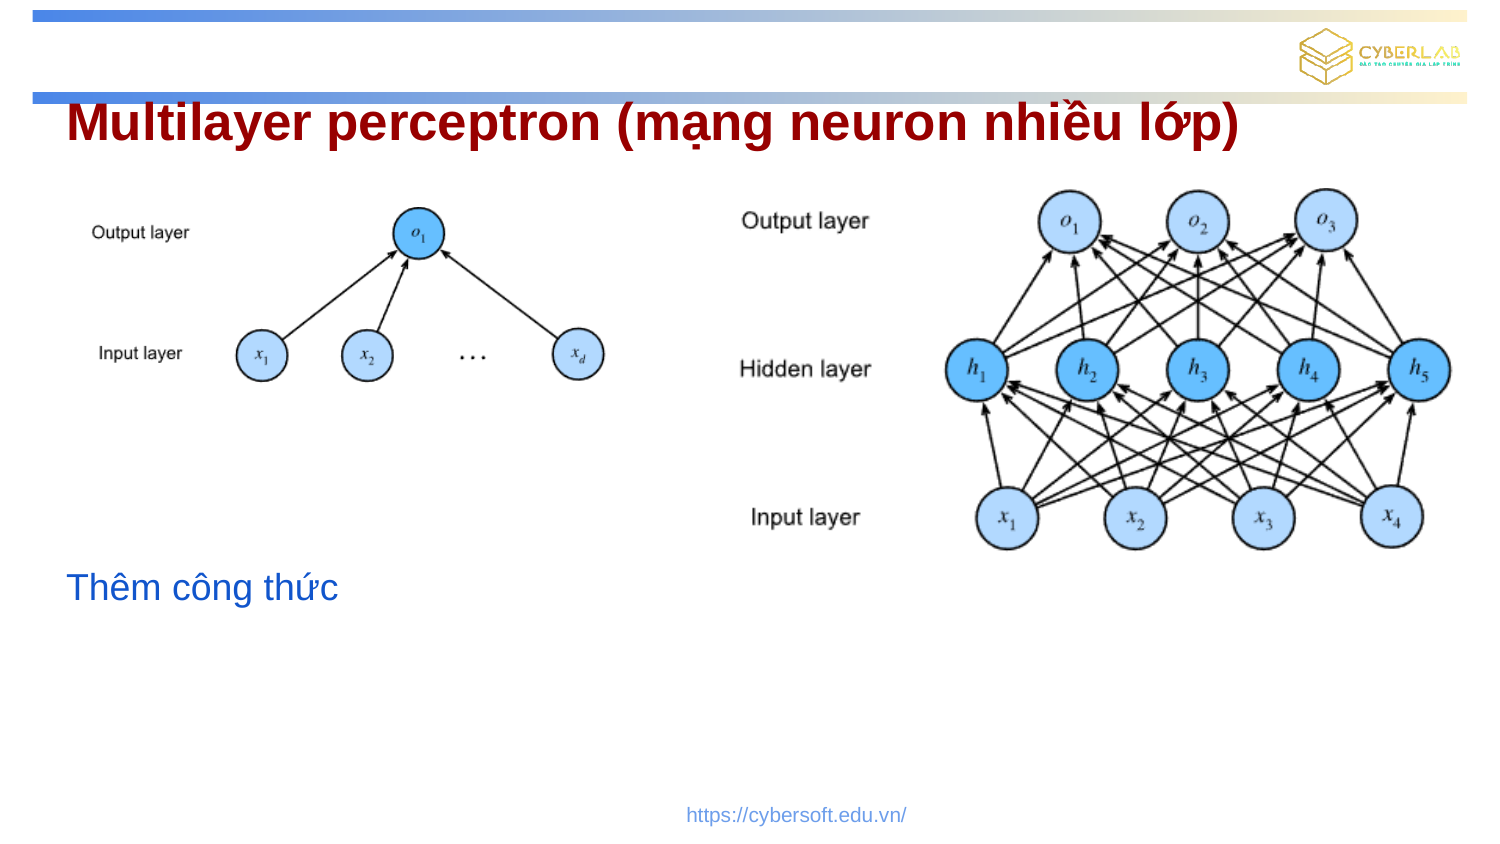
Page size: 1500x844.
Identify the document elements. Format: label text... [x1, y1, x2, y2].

picture [734, 188, 1462, 560]
list Thêm công thức [51, 541, 1449, 750]
picture [83, 207, 621, 400]
title Multilayer perceptron (mạng neuron nhiều lớp) [51, 72, 1449, 167]
picture [1290, 28, 1468, 85]
